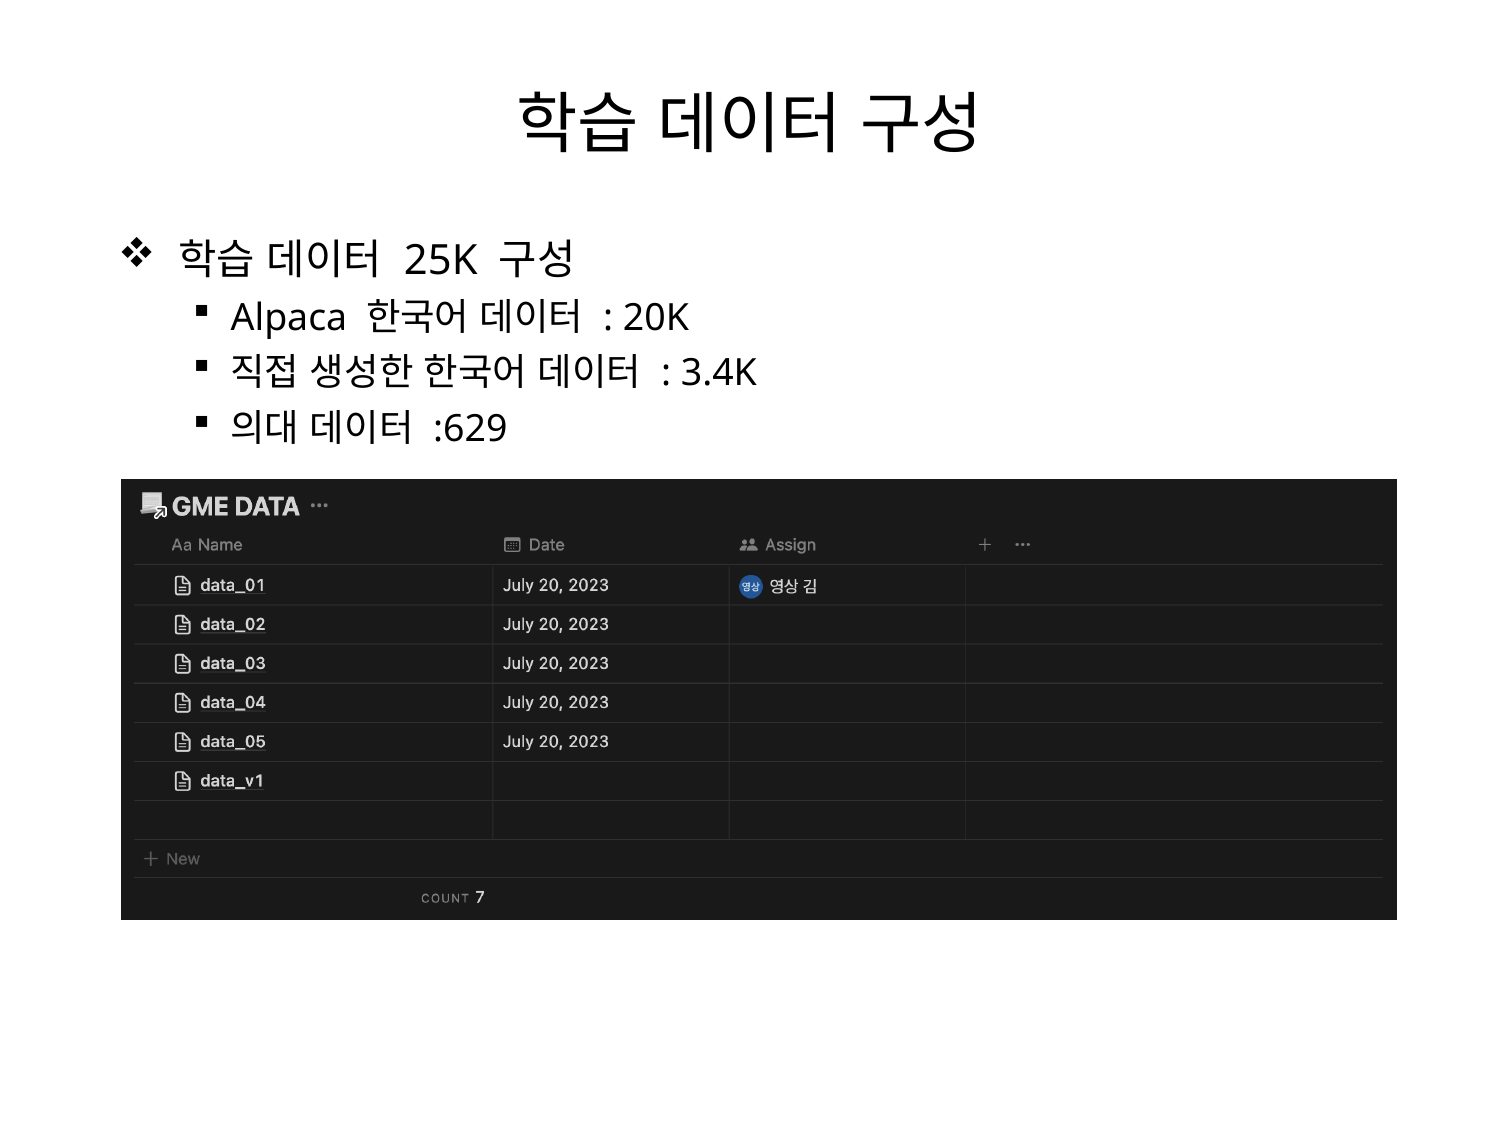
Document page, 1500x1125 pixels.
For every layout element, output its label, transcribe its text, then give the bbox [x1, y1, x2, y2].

title 학습 데이터 구성 [103, 59, 1397, 193]
list 학습 데이터 25K 구성 Alpaca 한국어 데이터 : 20K 직접 생성한 한국어 데이터 : 3.4K 의대 데이터 :629 [103, 224, 1420, 1014]
picture [121, 479, 1397, 920]
